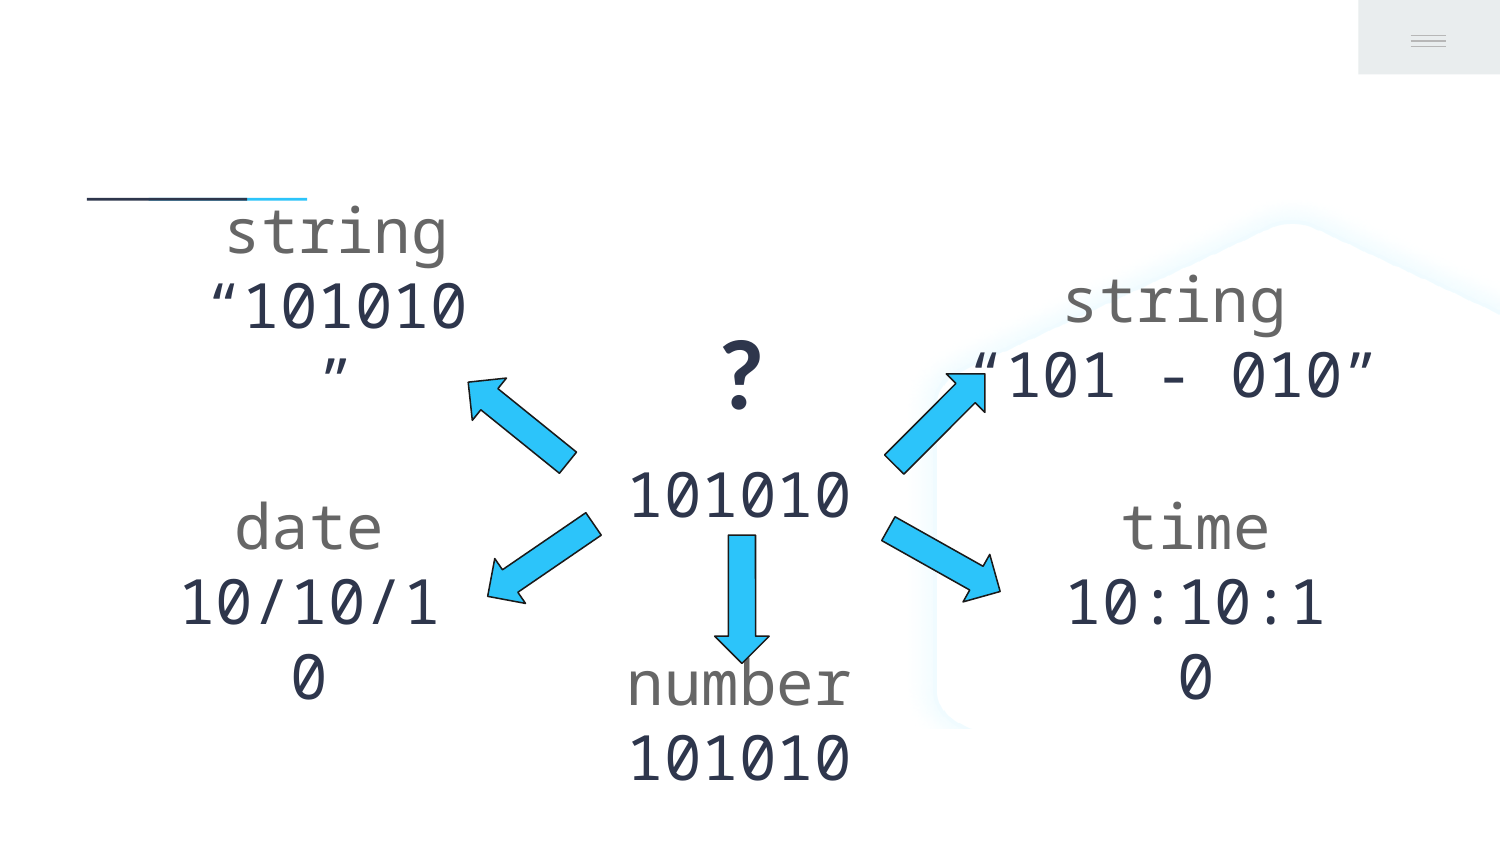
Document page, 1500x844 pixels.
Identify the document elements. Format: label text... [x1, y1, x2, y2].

text_box time 10:10:10 [1032, 545, 1359, 653]
text_box ? [683, 285, 801, 454]
text_box 101010 [576, 438, 903, 546]
text_box [487, 512, 602, 604]
text_box date 10/10/10 [146, 545, 473, 653]
picture [0, 0, 1500, 729]
text_box string “101010” [173, 219, 500, 388]
text_box number 101010 [576, 664, 903, 772]
text_box string “101 - 010” [941, 281, 1407, 389]
text_box [714, 535, 770, 664]
text_box [884, 373, 985, 475]
text_box [468, 378, 577, 474]
text_box [881, 516, 1001, 602]
